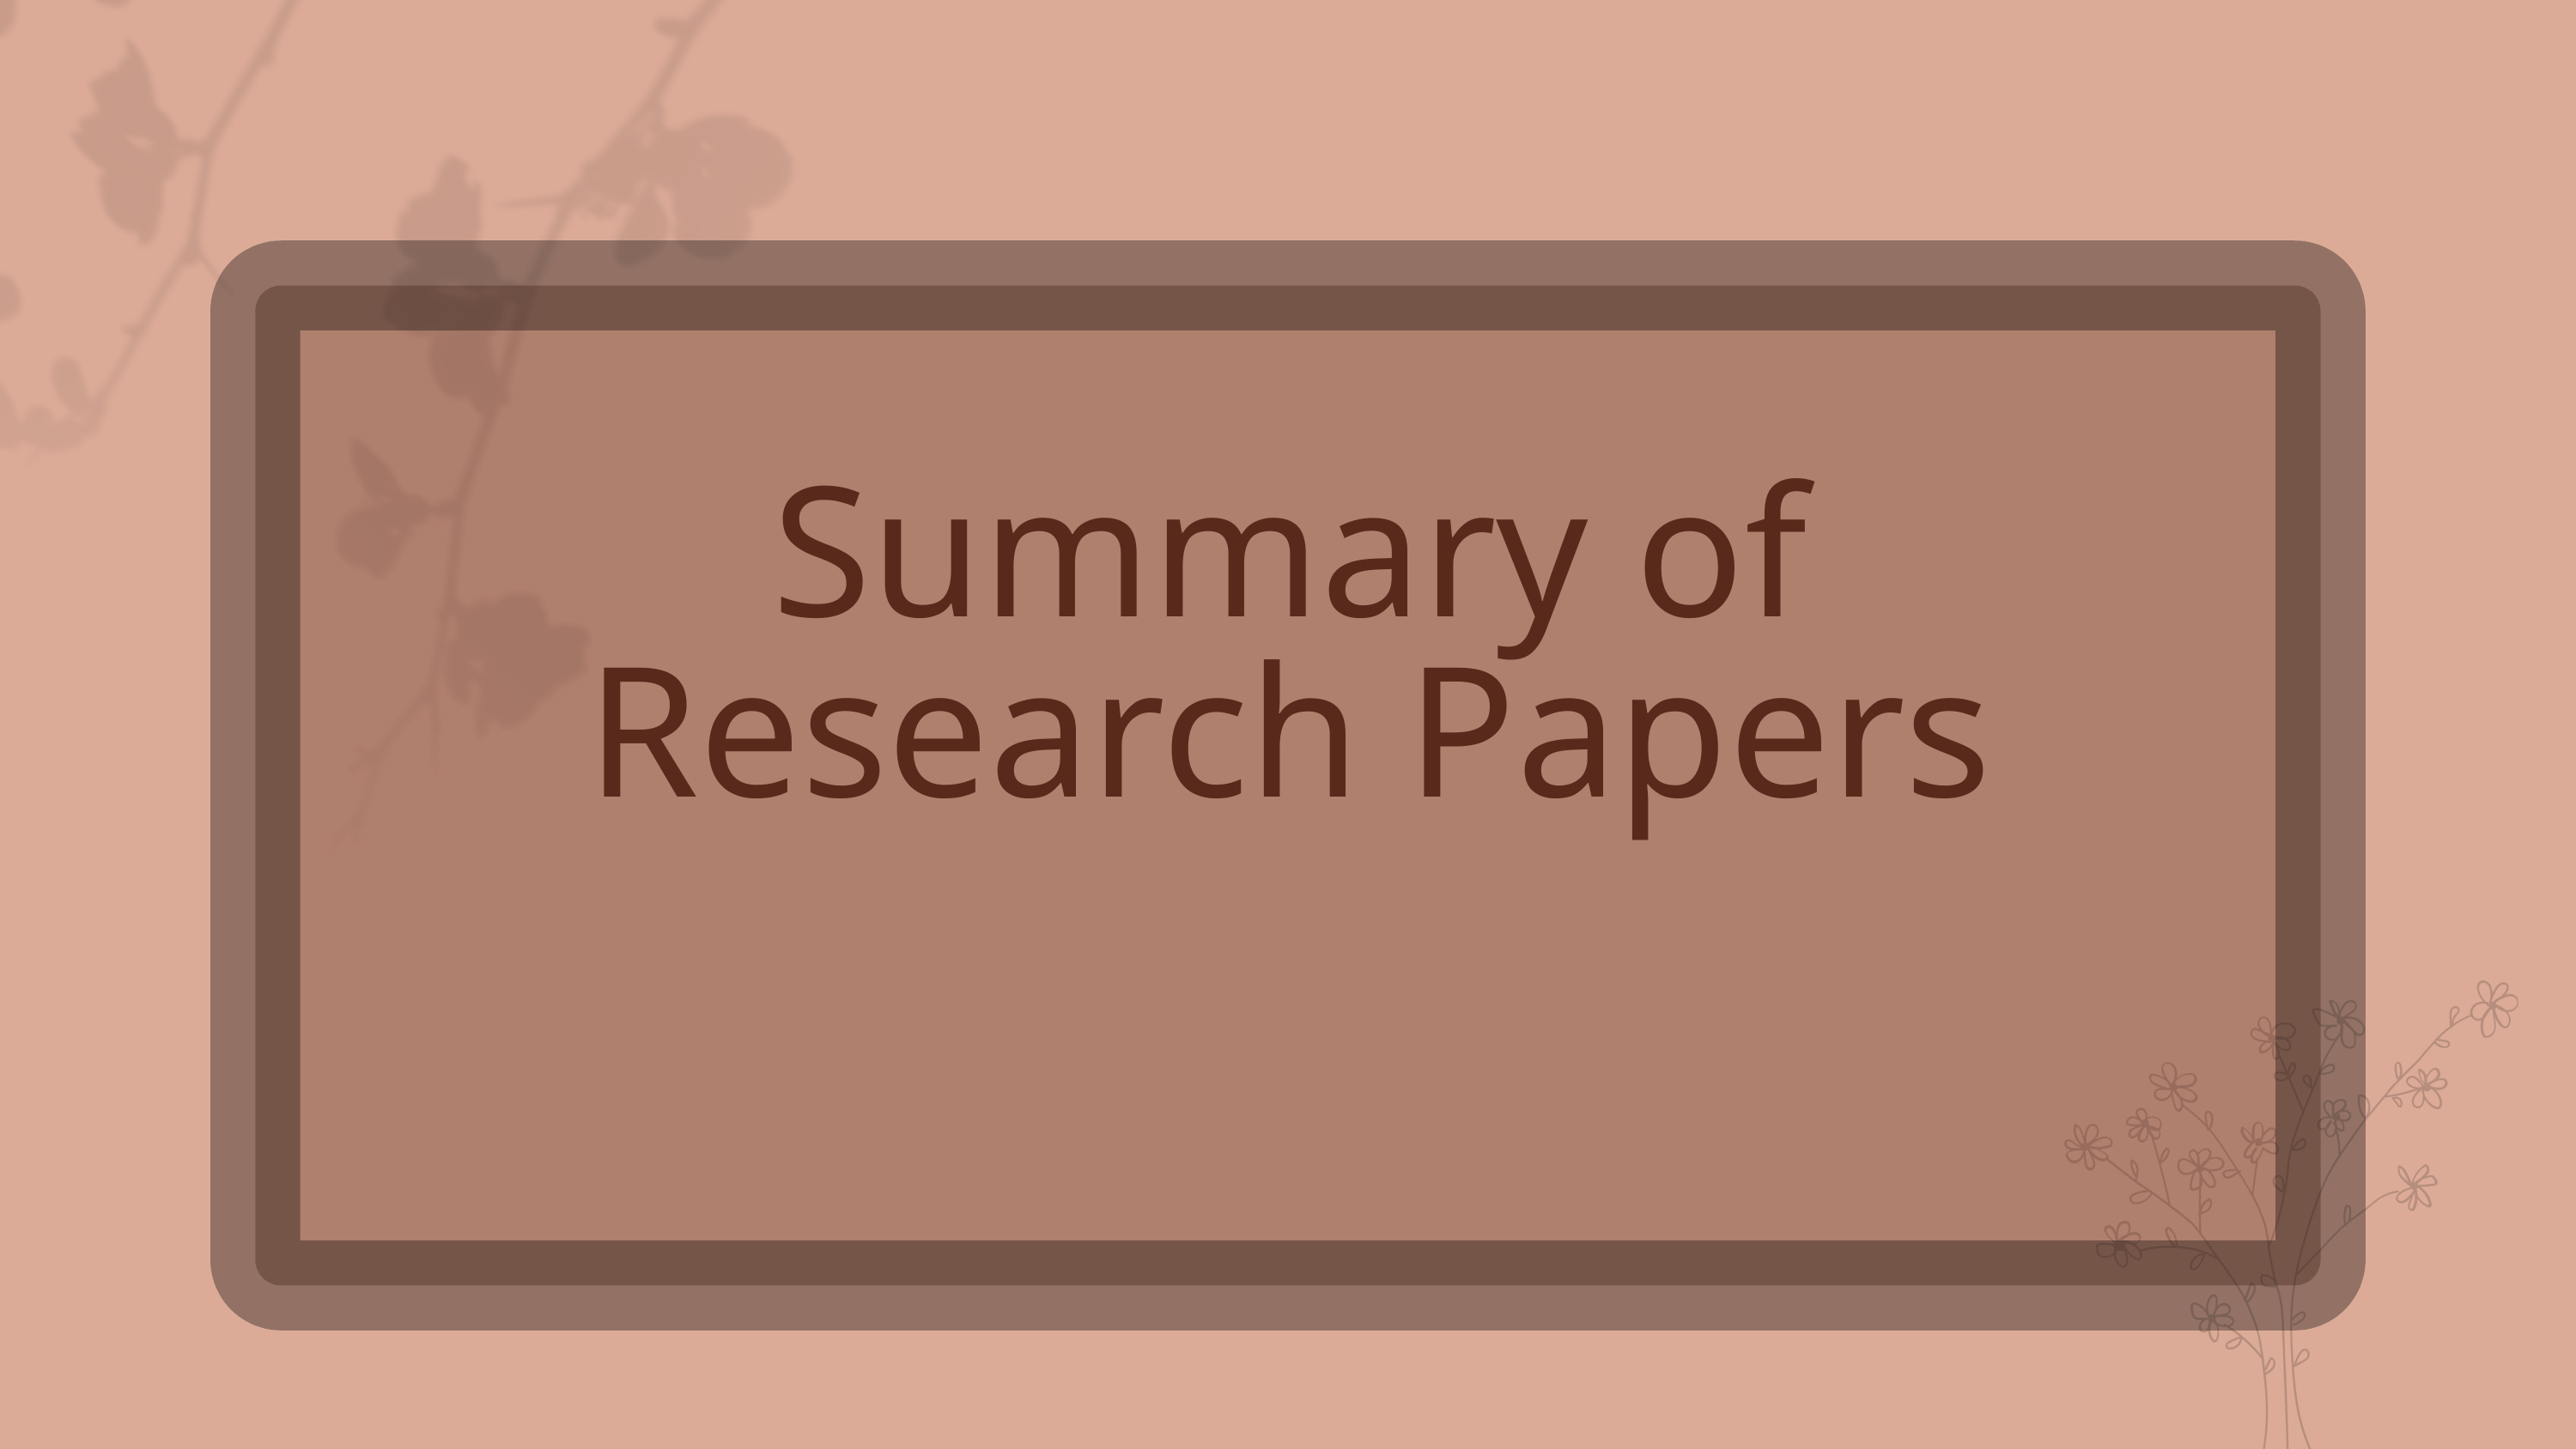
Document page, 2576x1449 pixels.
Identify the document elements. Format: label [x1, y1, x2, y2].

text_box [2063, 979, 2518, 1449]
text_box [255, 285, 2321, 1286]
text_box [0, 0, 800, 858]
